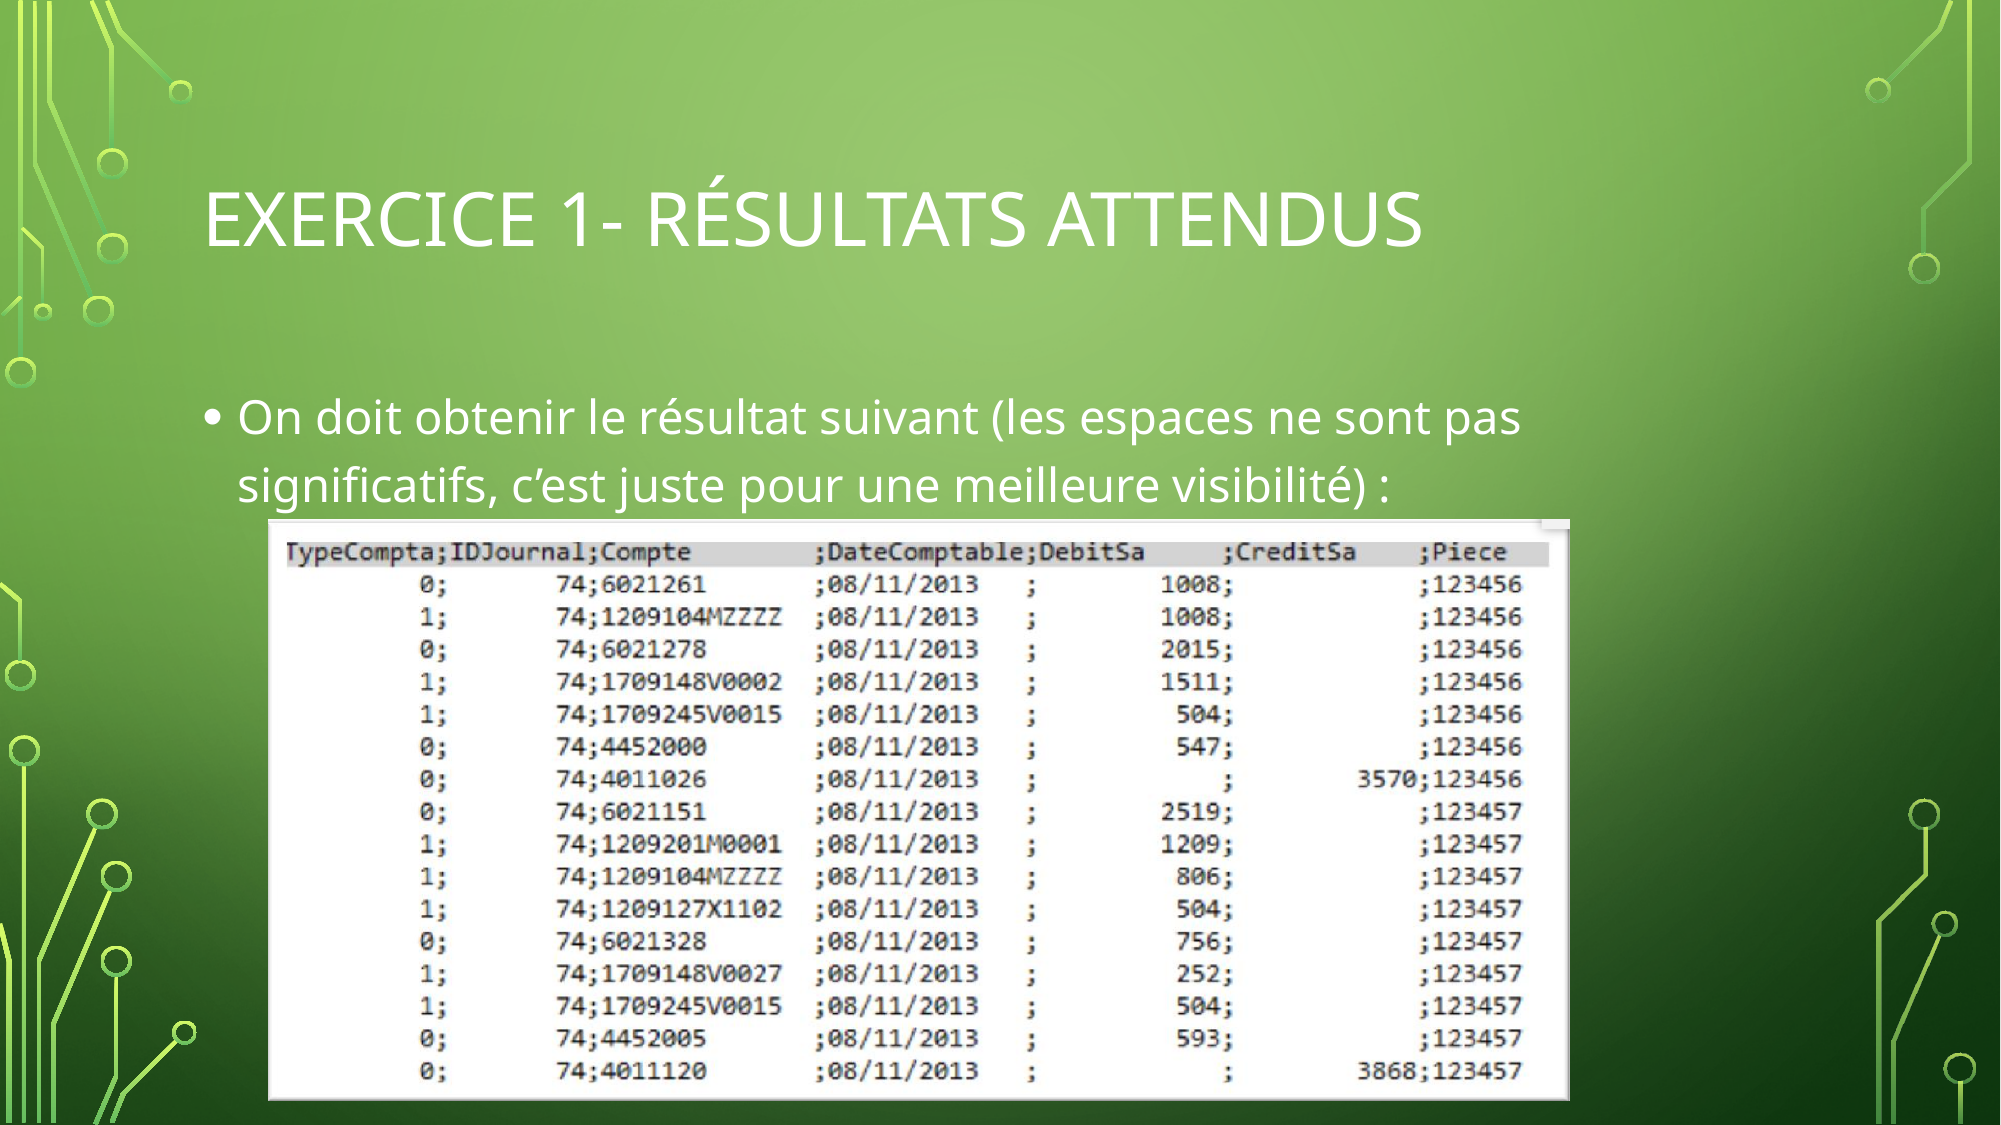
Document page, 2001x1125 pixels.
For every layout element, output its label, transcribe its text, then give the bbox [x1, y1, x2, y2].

picture [267, 519, 1570, 1102]
list On doit obtenir le résultat suivant (les espaces ne sont pas significatifs, c’est juste pour une meilleure visibilité) : [187, 369, 1813, 521]
title Exercice 1- Résultats Attendus [187, 101, 1813, 344]
